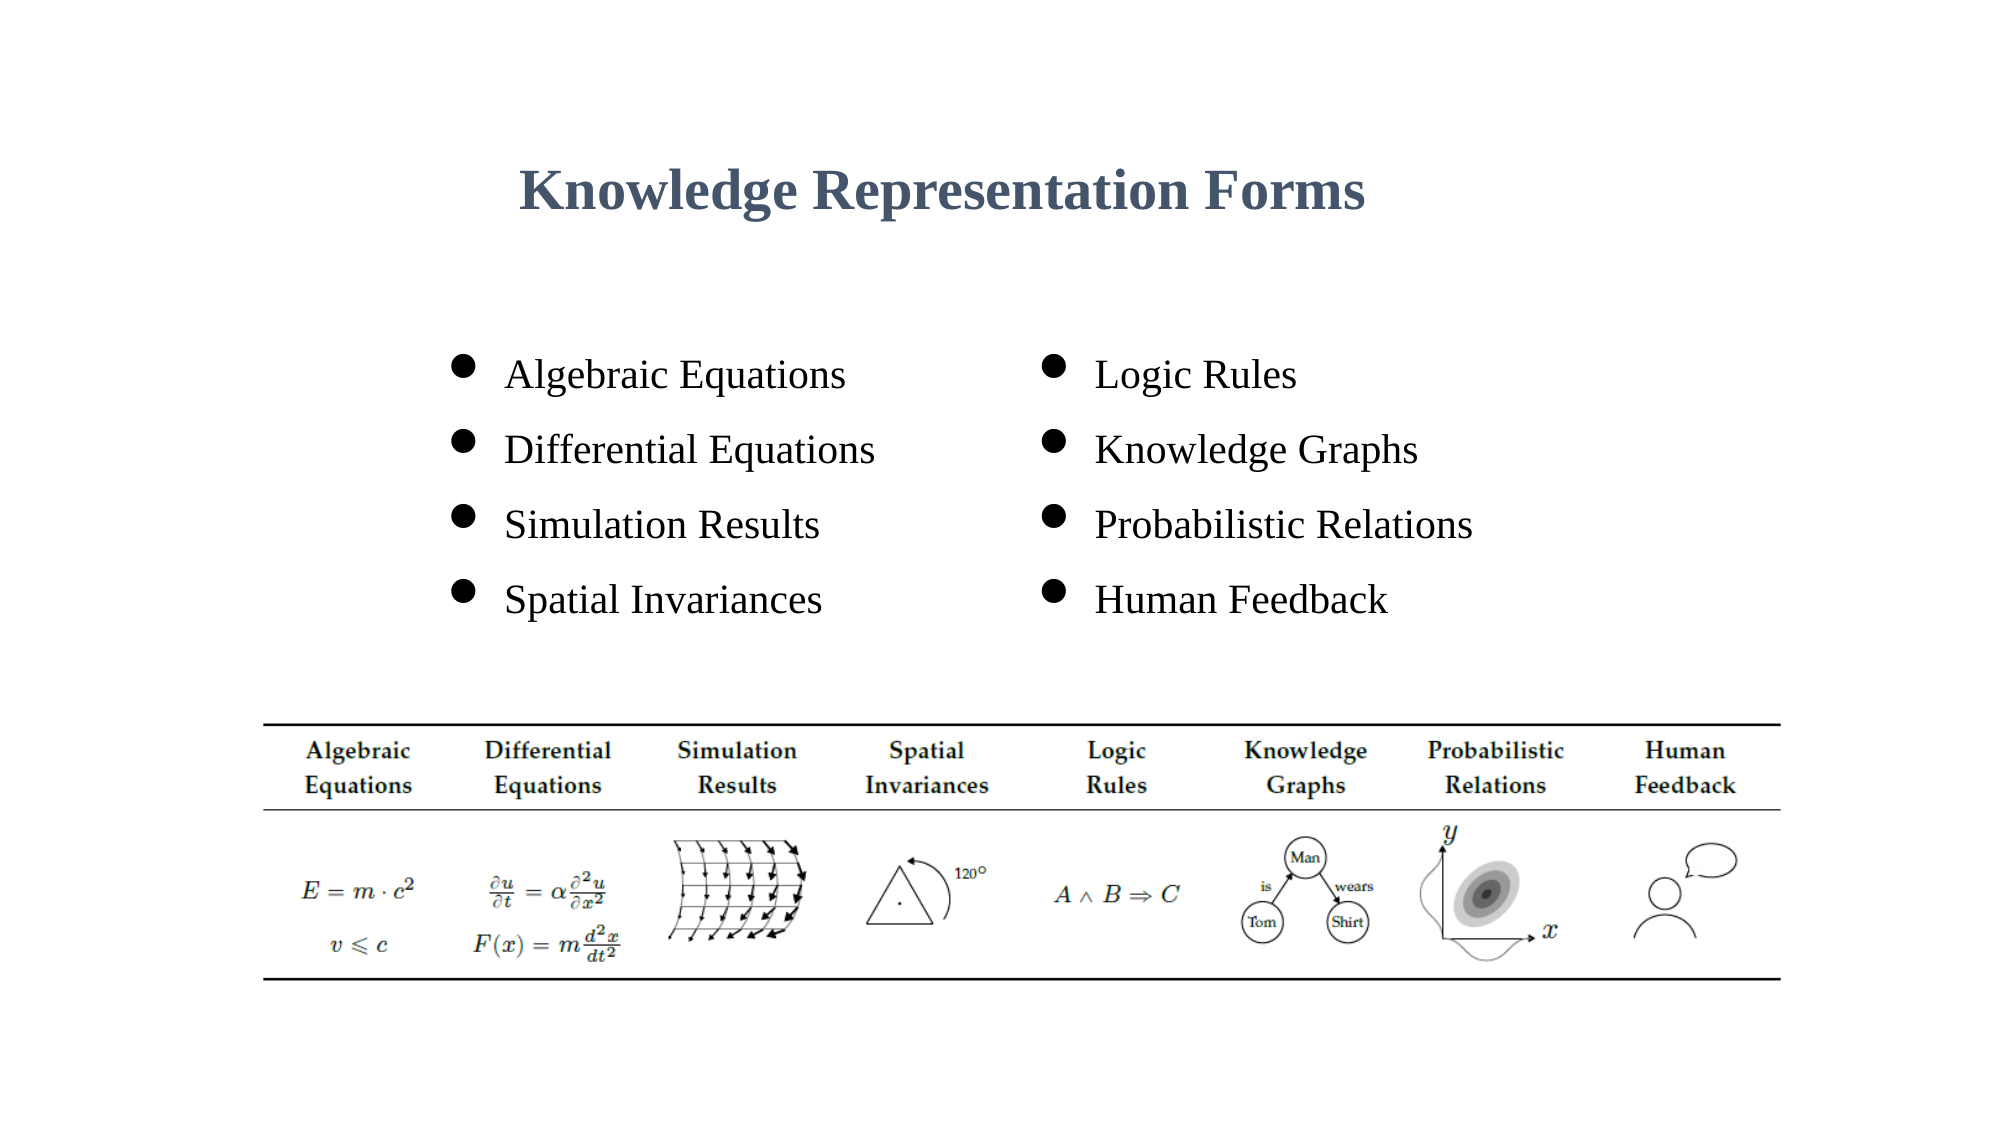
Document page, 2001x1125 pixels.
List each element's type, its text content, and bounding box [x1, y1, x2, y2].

text_box Knowledge Representation Forms [409, 104, 1477, 268]
text_box Algebraic Equations Differential Equations Simulation Results Spatial Invariances [433, 314, 977, 630]
text_box Logic Rules Knowledge Graphs Probabilistic Relations Human Feedback [1023, 314, 1567, 630]
picture [256, 715, 1792, 988]
